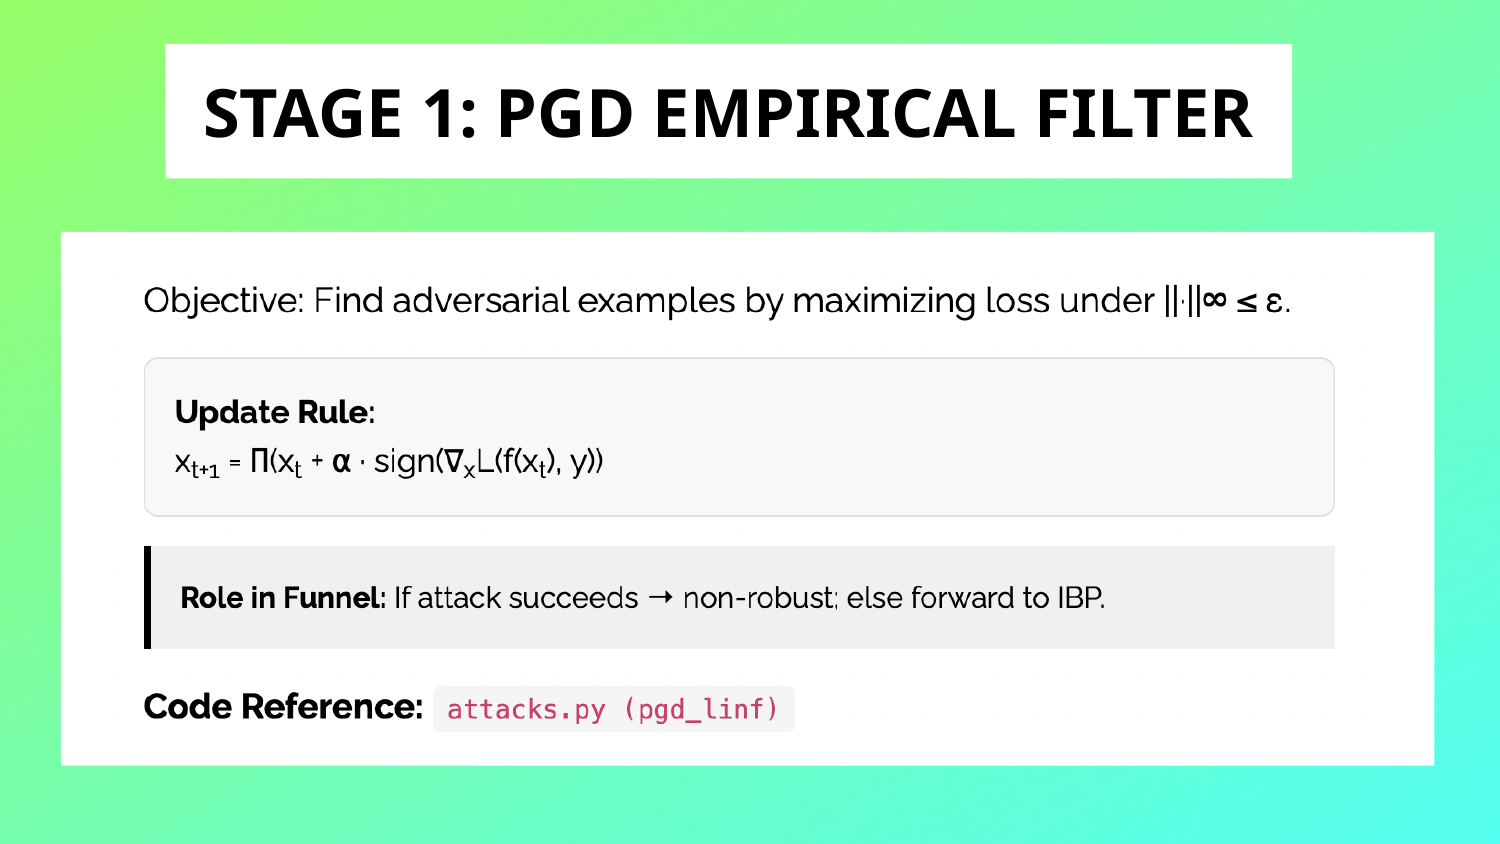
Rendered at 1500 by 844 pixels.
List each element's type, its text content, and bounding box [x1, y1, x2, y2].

picture [112, 257, 1388, 741]
text_box STAGE 1: PGD EMPIRICAL FILTER [165, 43, 1293, 179]
text_box [60, 231, 1435, 766]
text_box [0, 0, 1500, 844]
